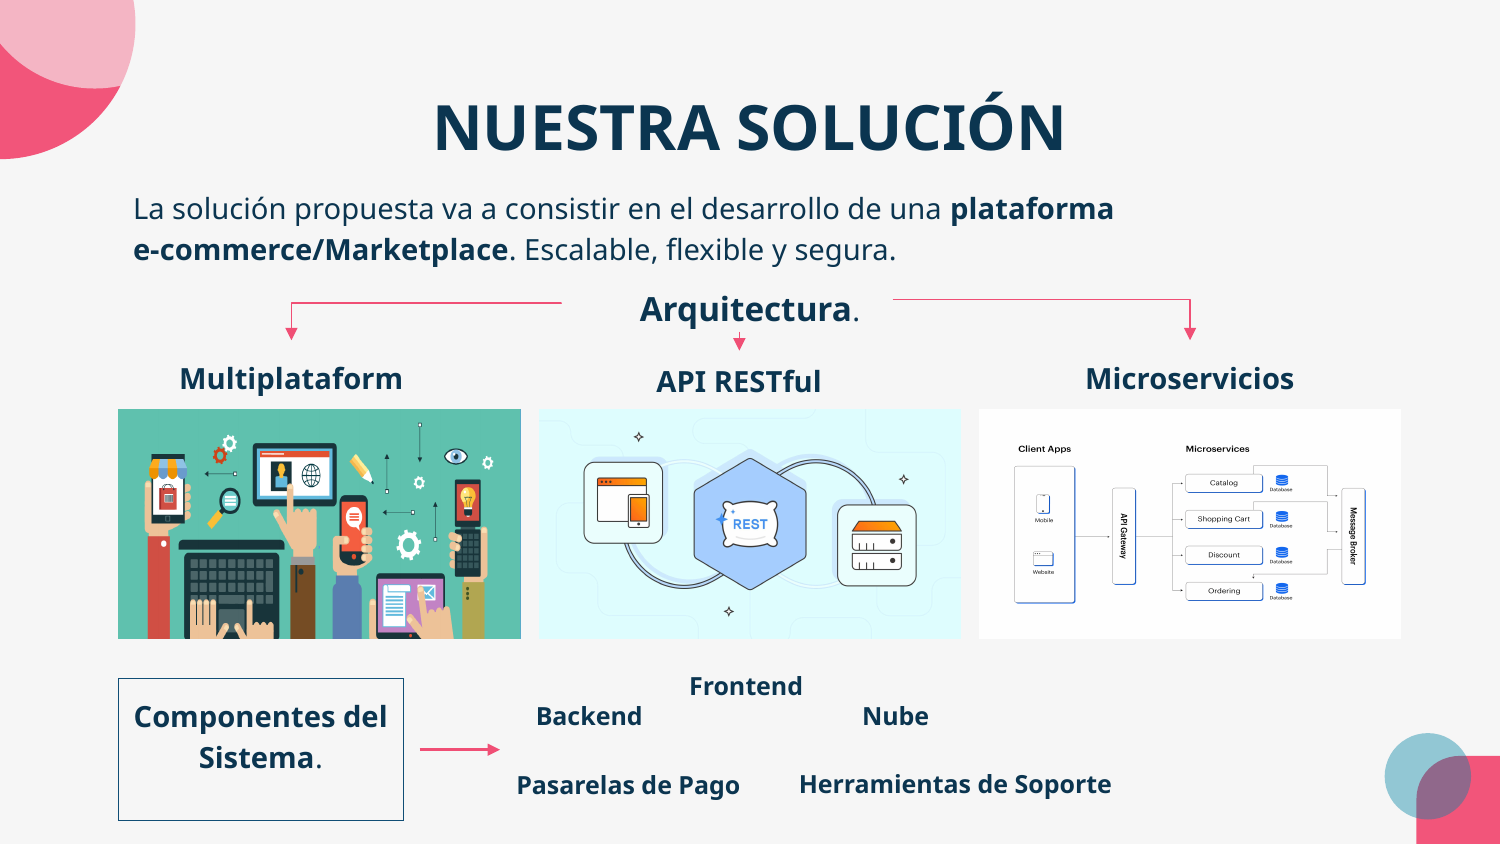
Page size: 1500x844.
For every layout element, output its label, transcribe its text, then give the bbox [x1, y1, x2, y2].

text_box Herramientas de Soporte [783, 748, 1175, 808]
text_box Arquitectura. [607, 267, 893, 332]
text_box API RESTful [596, 343, 883, 408]
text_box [291, 302, 562, 341]
picture [117, 409, 521, 640]
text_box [892, 298, 1191, 341]
text_box Componentes del Sistema. [118, 678, 404, 821]
text_box La solución propuesta va a consistir en el desarrollo de una plataforma e-commerce/Marketplace. Escalable, flexible y segura. [118, 170, 1461, 300]
title NUESTRA SOLUCIÓN [118, 72, 1382, 167]
text_box Backend [520, 680, 684, 740]
text_box Multiplataforma [163, 340, 420, 400]
text_box Microservicios [1069, 340, 1311, 400]
text_box Nube [847, 680, 1010, 740]
text_box Pasarelas de Pago [501, 750, 893, 810]
picture [978, 409, 1402, 640]
picture [538, 409, 962, 640]
text_box Frontend [674, 651, 931, 711]
